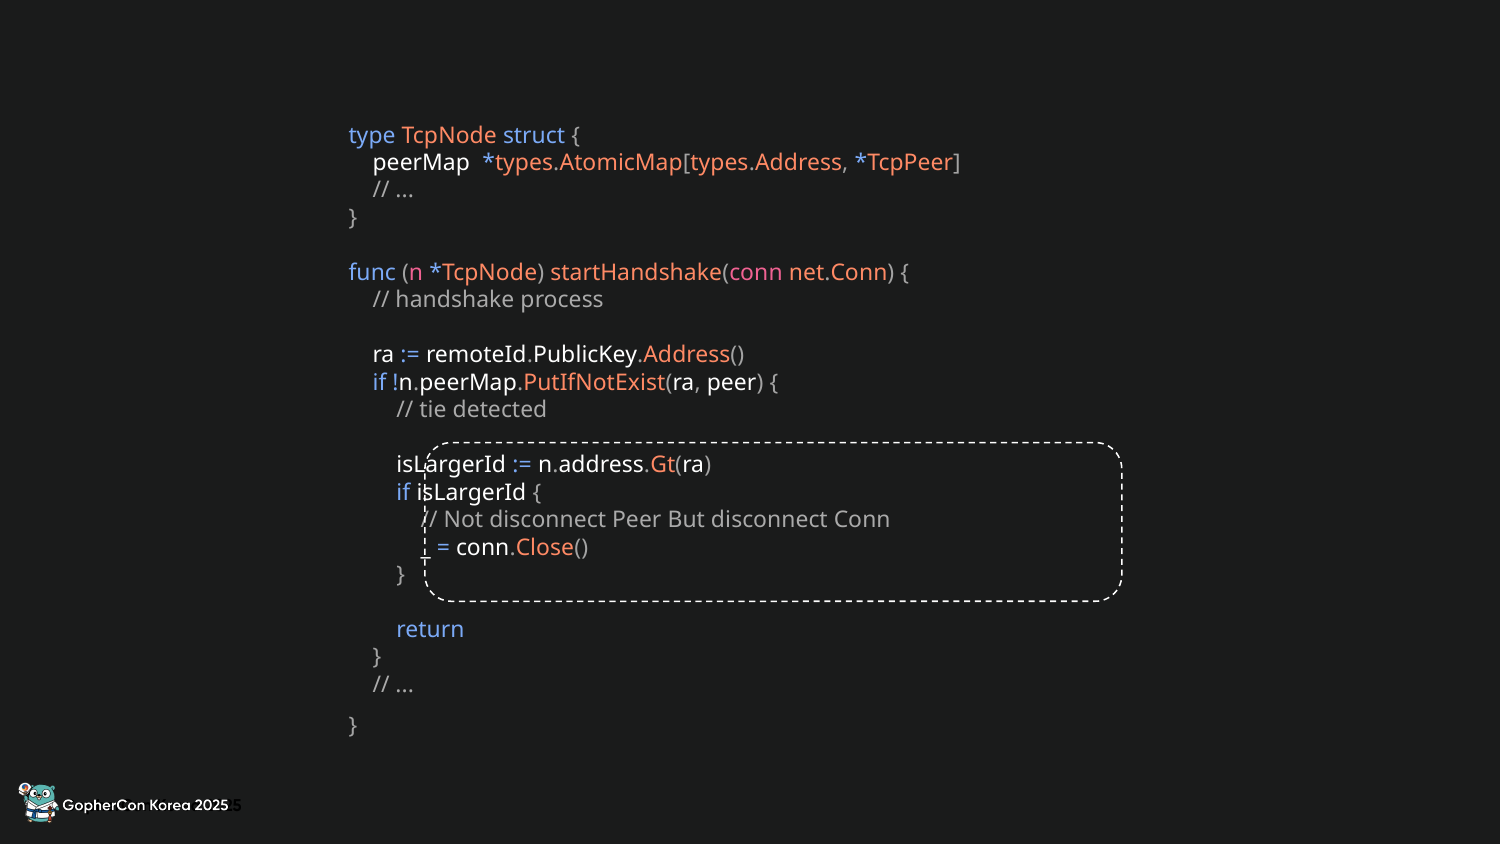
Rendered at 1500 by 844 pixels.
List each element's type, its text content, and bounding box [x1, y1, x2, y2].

picture [15, 780, 241, 826]
text_box [424, 442, 1122, 602]
text_box type TcpNode struct { peerMap *types.AtomicMap[types.Address, *TcpPeer] // ... } func (n *TcpNode) startHandshake(conn net.Conn) { // handshake process ra := remoteId.PublicKey.Address() if !n.peerMap.PutIfNotExist(ra, peer) { // tie detected isLargerId := n.address.Gt(ra) if isLargerId { // Not disconnect Peer But disconnect Conn _ = conn.Close() } return } // ... } [333, 105, 1167, 721]
